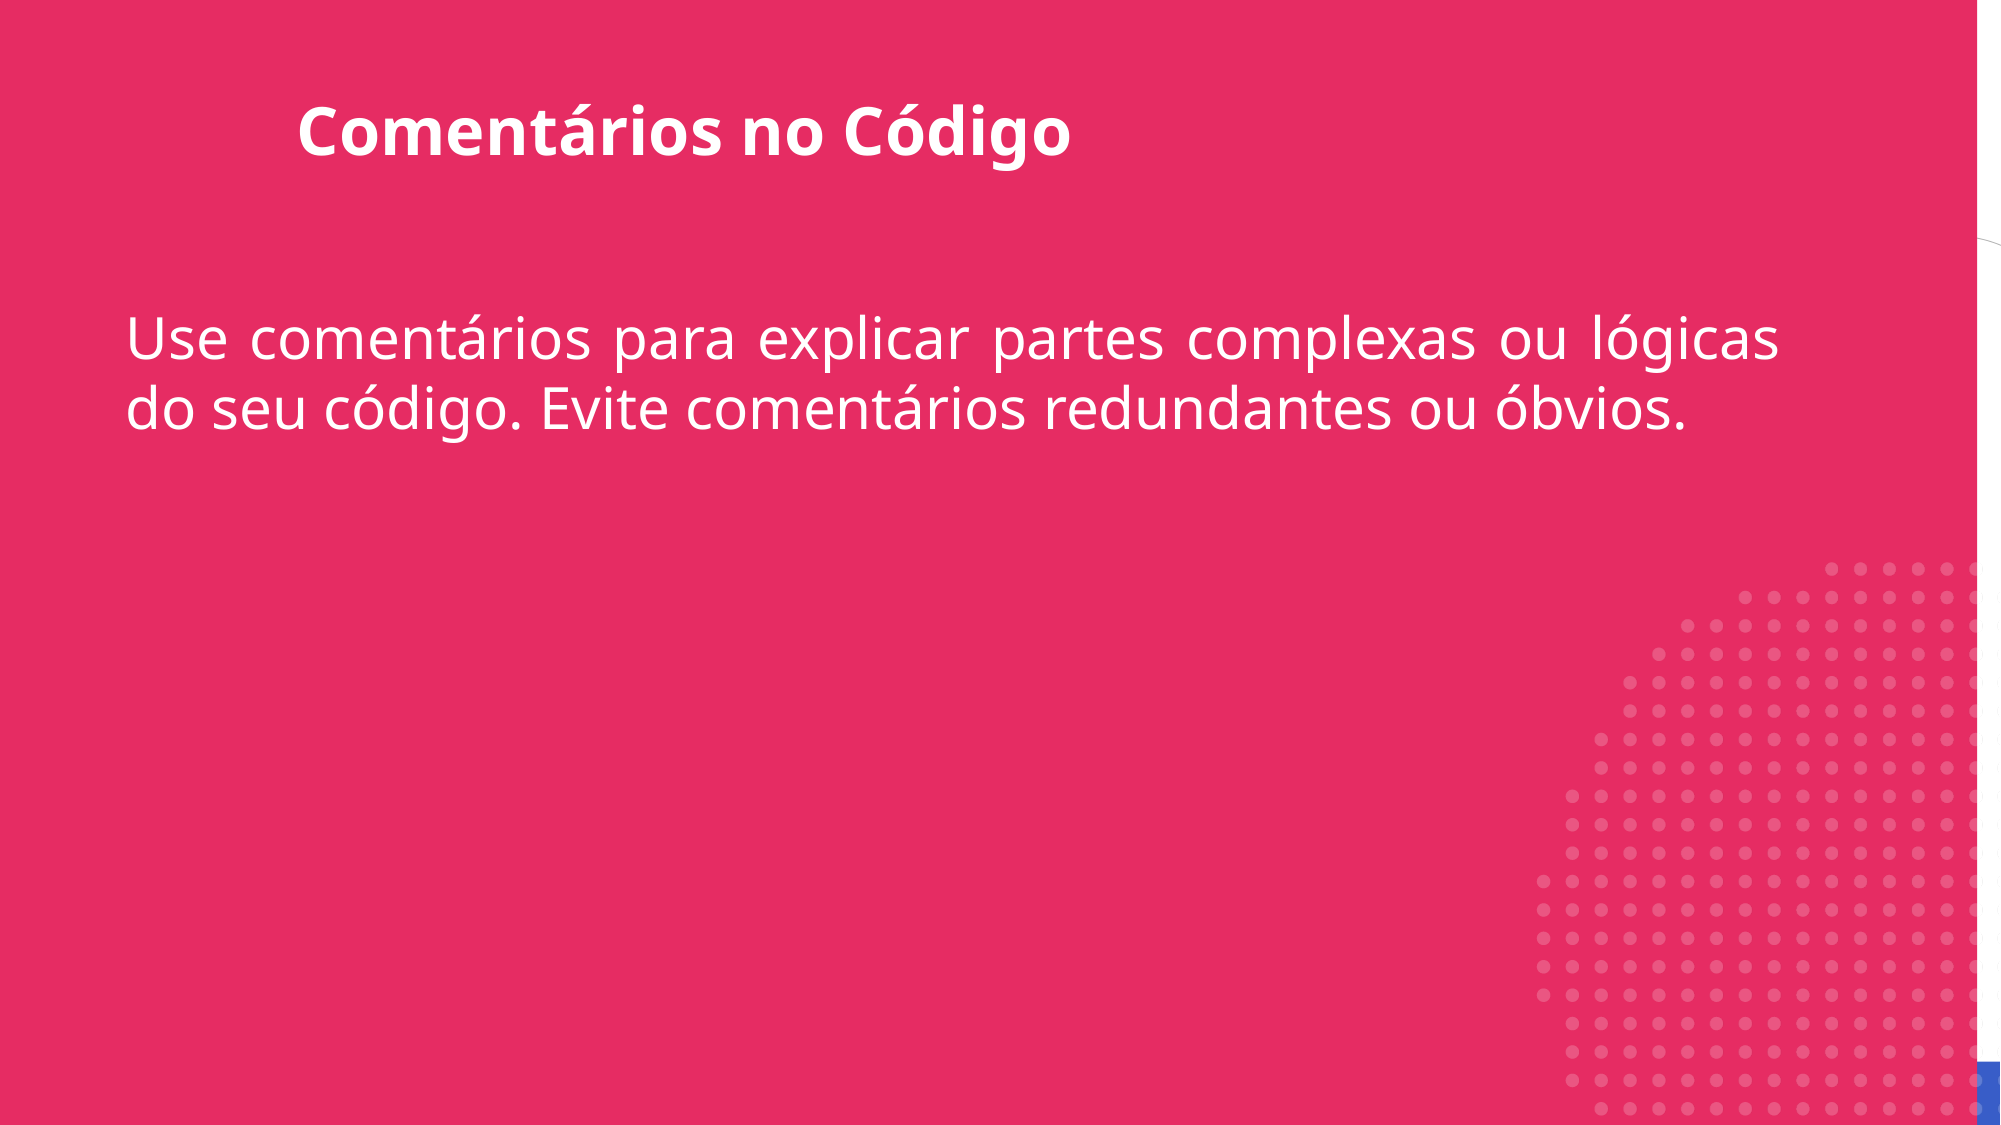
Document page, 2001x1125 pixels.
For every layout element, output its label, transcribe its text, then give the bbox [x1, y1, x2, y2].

picture [1536, 562, 2000, 1125]
text_box [0, 0, 1978, 1125]
text_box Comentários no Código [281, 81, 1844, 177]
text_box Use comentários para explicar partes complexas ou lógicas do seu código. Evite comentários redundantes ou óbvios. [110, 293, 1795, 519]
